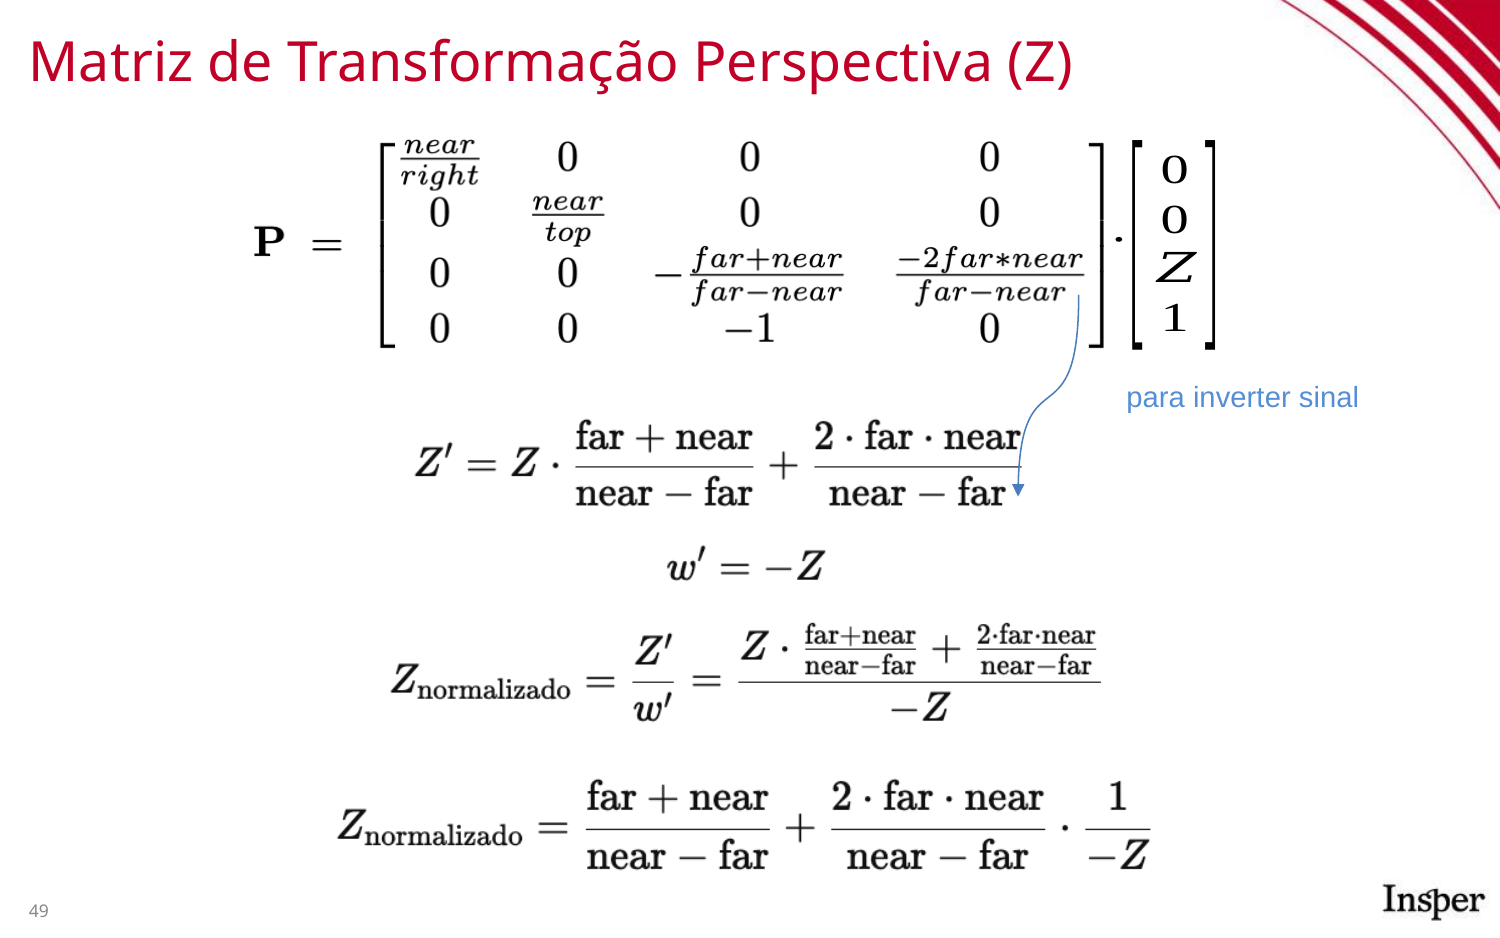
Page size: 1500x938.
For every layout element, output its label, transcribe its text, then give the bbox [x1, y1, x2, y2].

picture [249, 0, 1500, 938]
title Matriz de Transformação Perspectiva (Z) [13, 18, 1397, 104]
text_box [1017, 294, 1382, 497]
slide_number 49 [0, 887, 78, 938]
